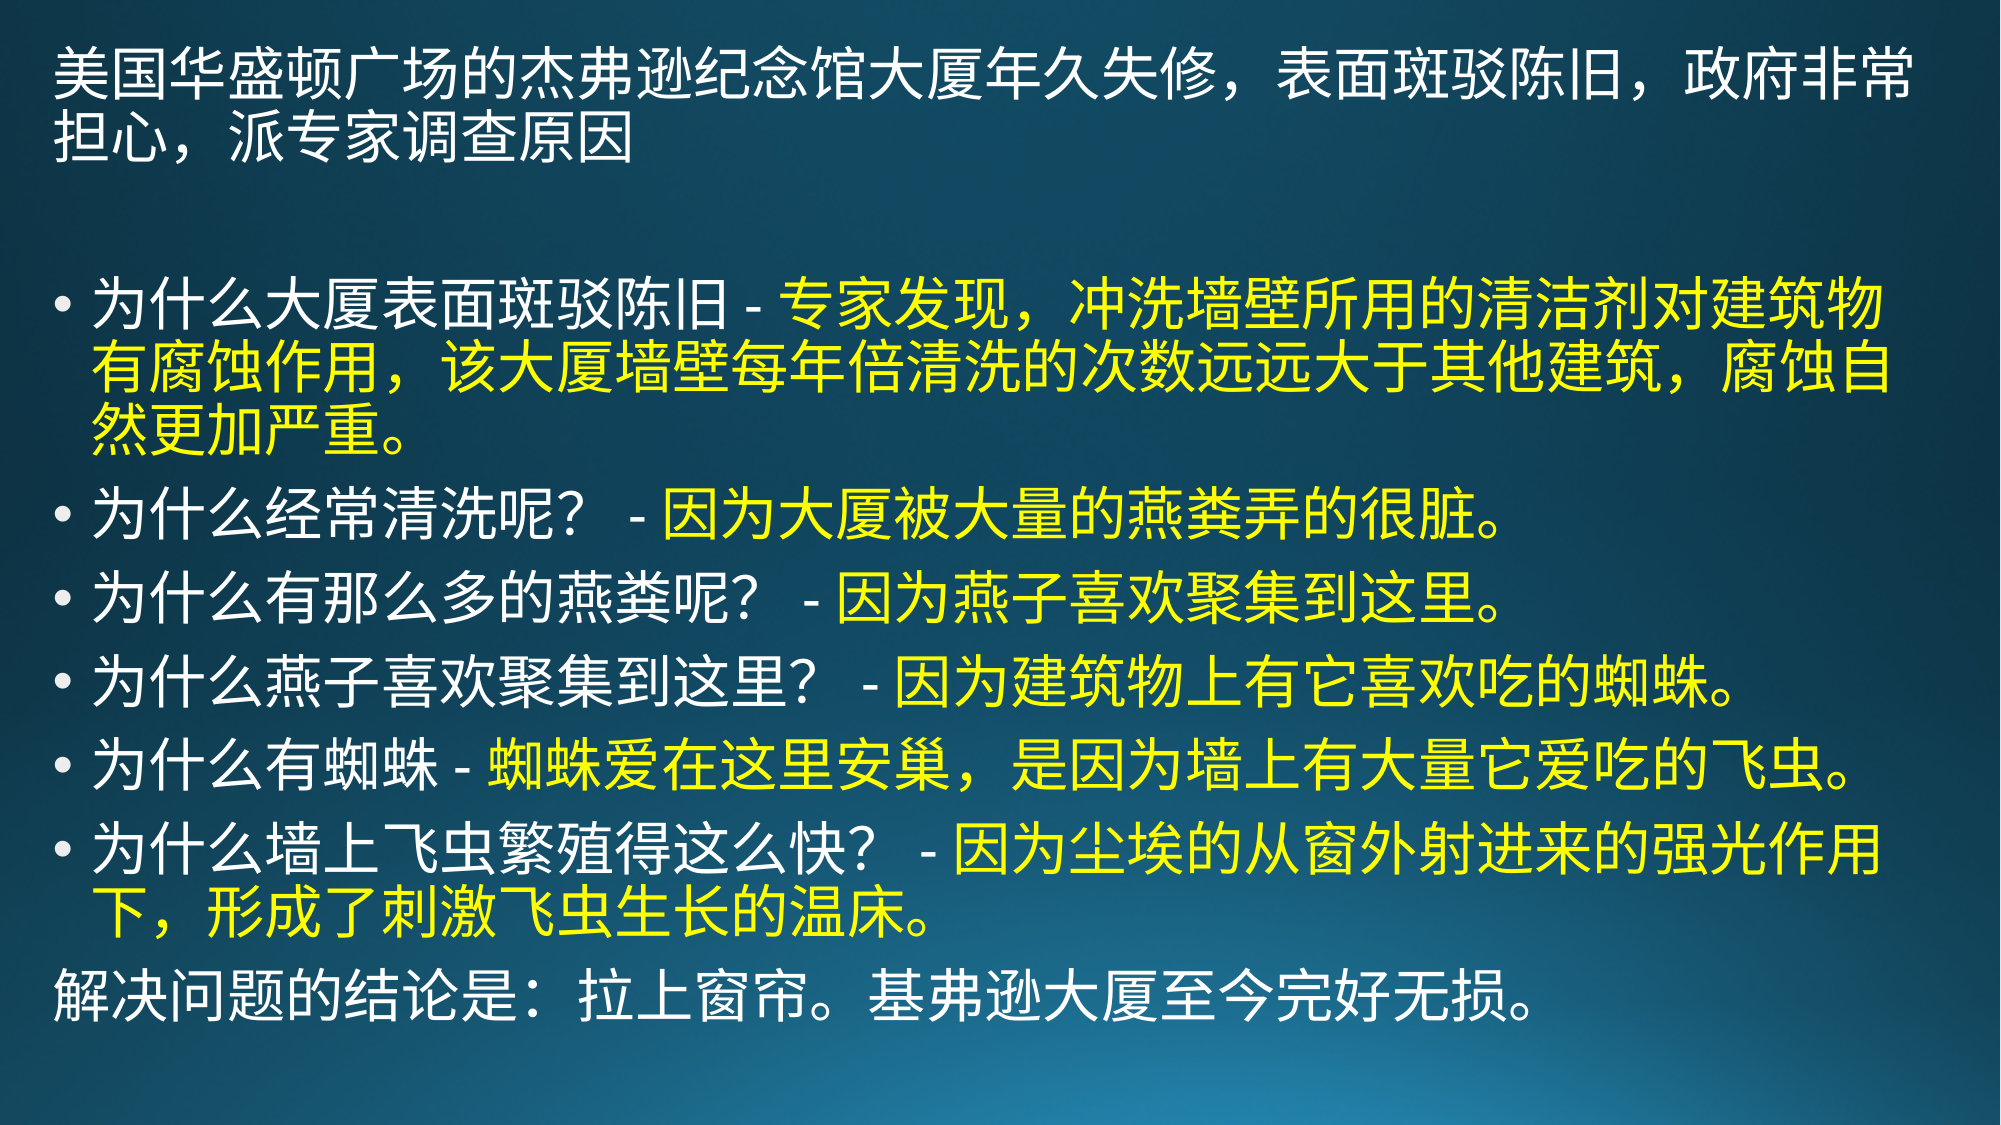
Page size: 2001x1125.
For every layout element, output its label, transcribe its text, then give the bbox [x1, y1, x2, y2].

list 美国华盛顿广场的杰弗逊纪念馆大厦年久失修，表面斑驳陈旧，政府非常担心，派专家调查原因 为什么大厦表面斑驳陈旧-专家发现，冲洗墙壁所用的清洁剂对建筑物有腐蚀作用，该大厦墙壁每年倍清洗的次数远远大于其他建筑，腐蚀自然更加严重。 为什么经常清洗呢？-因为大厦被大量的燕粪弄的很脏。 为什么有那么多的燕粪呢？-因为燕子喜欢聚集到这里。 为什么燕子喜欢聚集到这里？-因为建筑物上有它喜欢吃的蜘蛛。 为什么有蜘蛛-蜘蛛爱在这里安巢，是因为墙上有大量它爱吃的飞虫。 为什么墙上飞虫繁殖得这么快？-因为尘埃的从窗外射进来的强光作用下，形成了刺激飞虫生长的温床。 解决问题的结论是：拉上窗帘。基弗逊大厦至今完好无损。 [37, 37, 1955, 1085]
picture [0, 0, 2001, 1125]
